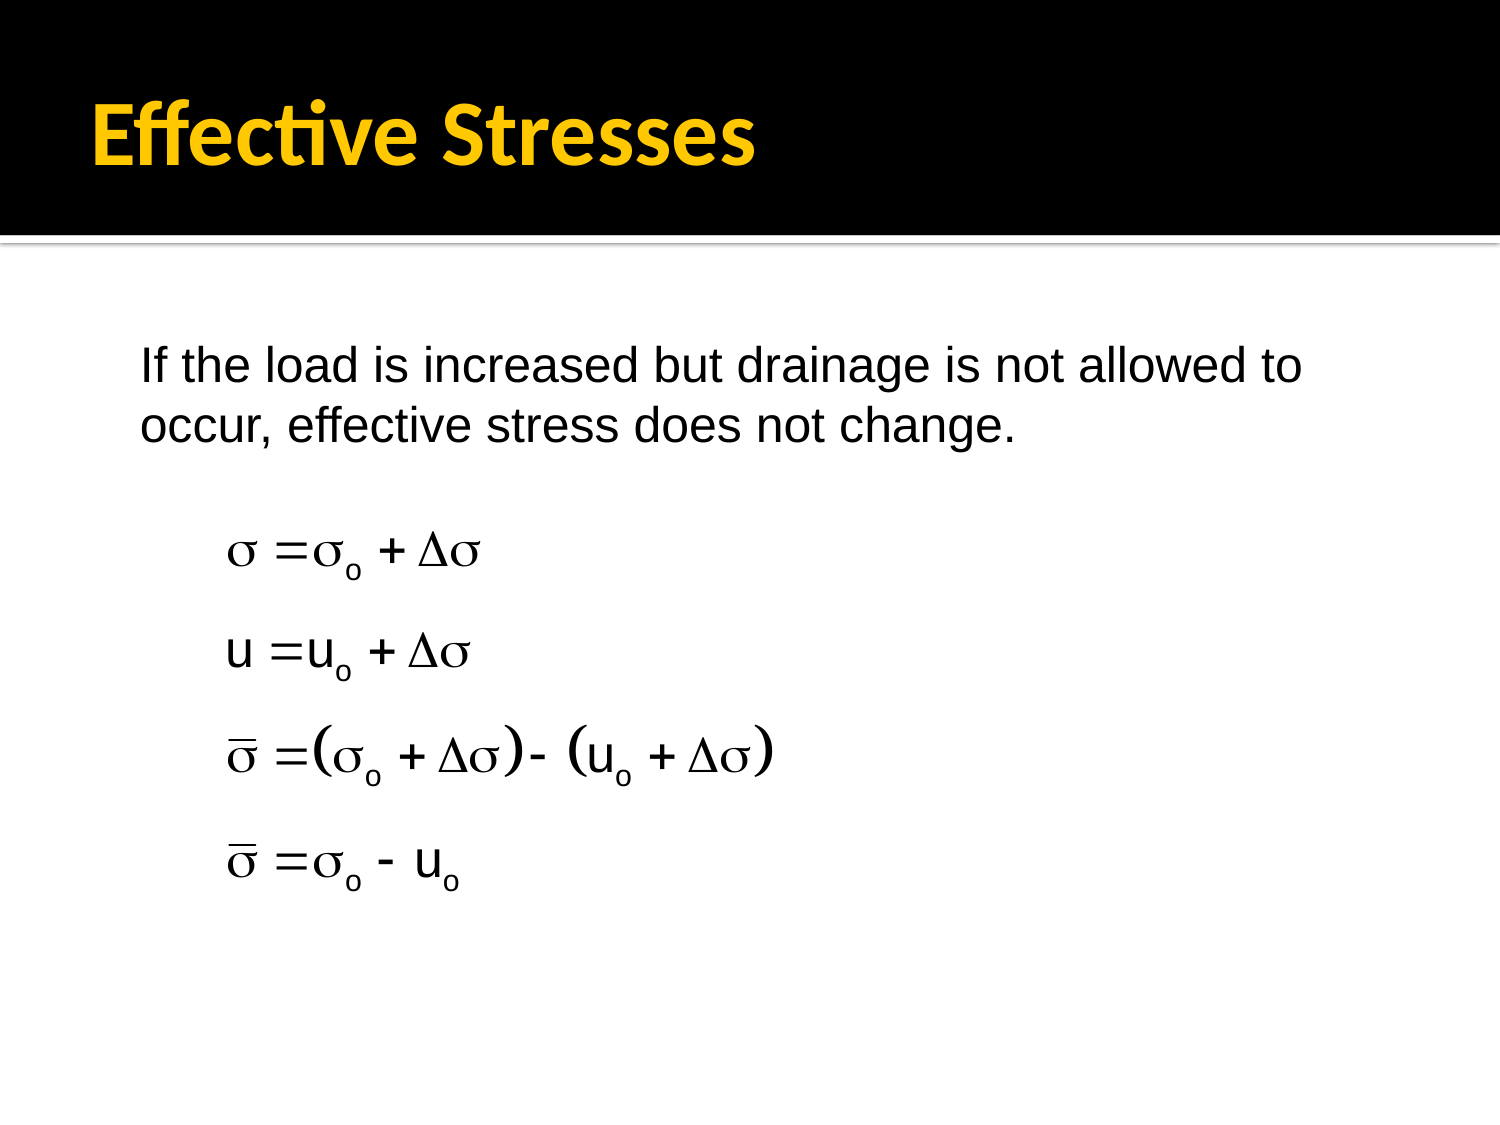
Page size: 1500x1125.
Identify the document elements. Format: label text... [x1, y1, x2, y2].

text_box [219, 614, 480, 694]
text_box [219, 514, 489, 593]
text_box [219, 715, 779, 803]
title Effective Stresses [75, 24, 1425, 231]
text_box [219, 824, 472, 904]
text_box If the load is increased but drainage is not allowed to occur, effective stress does not change. [125, 324, 1375, 460]
